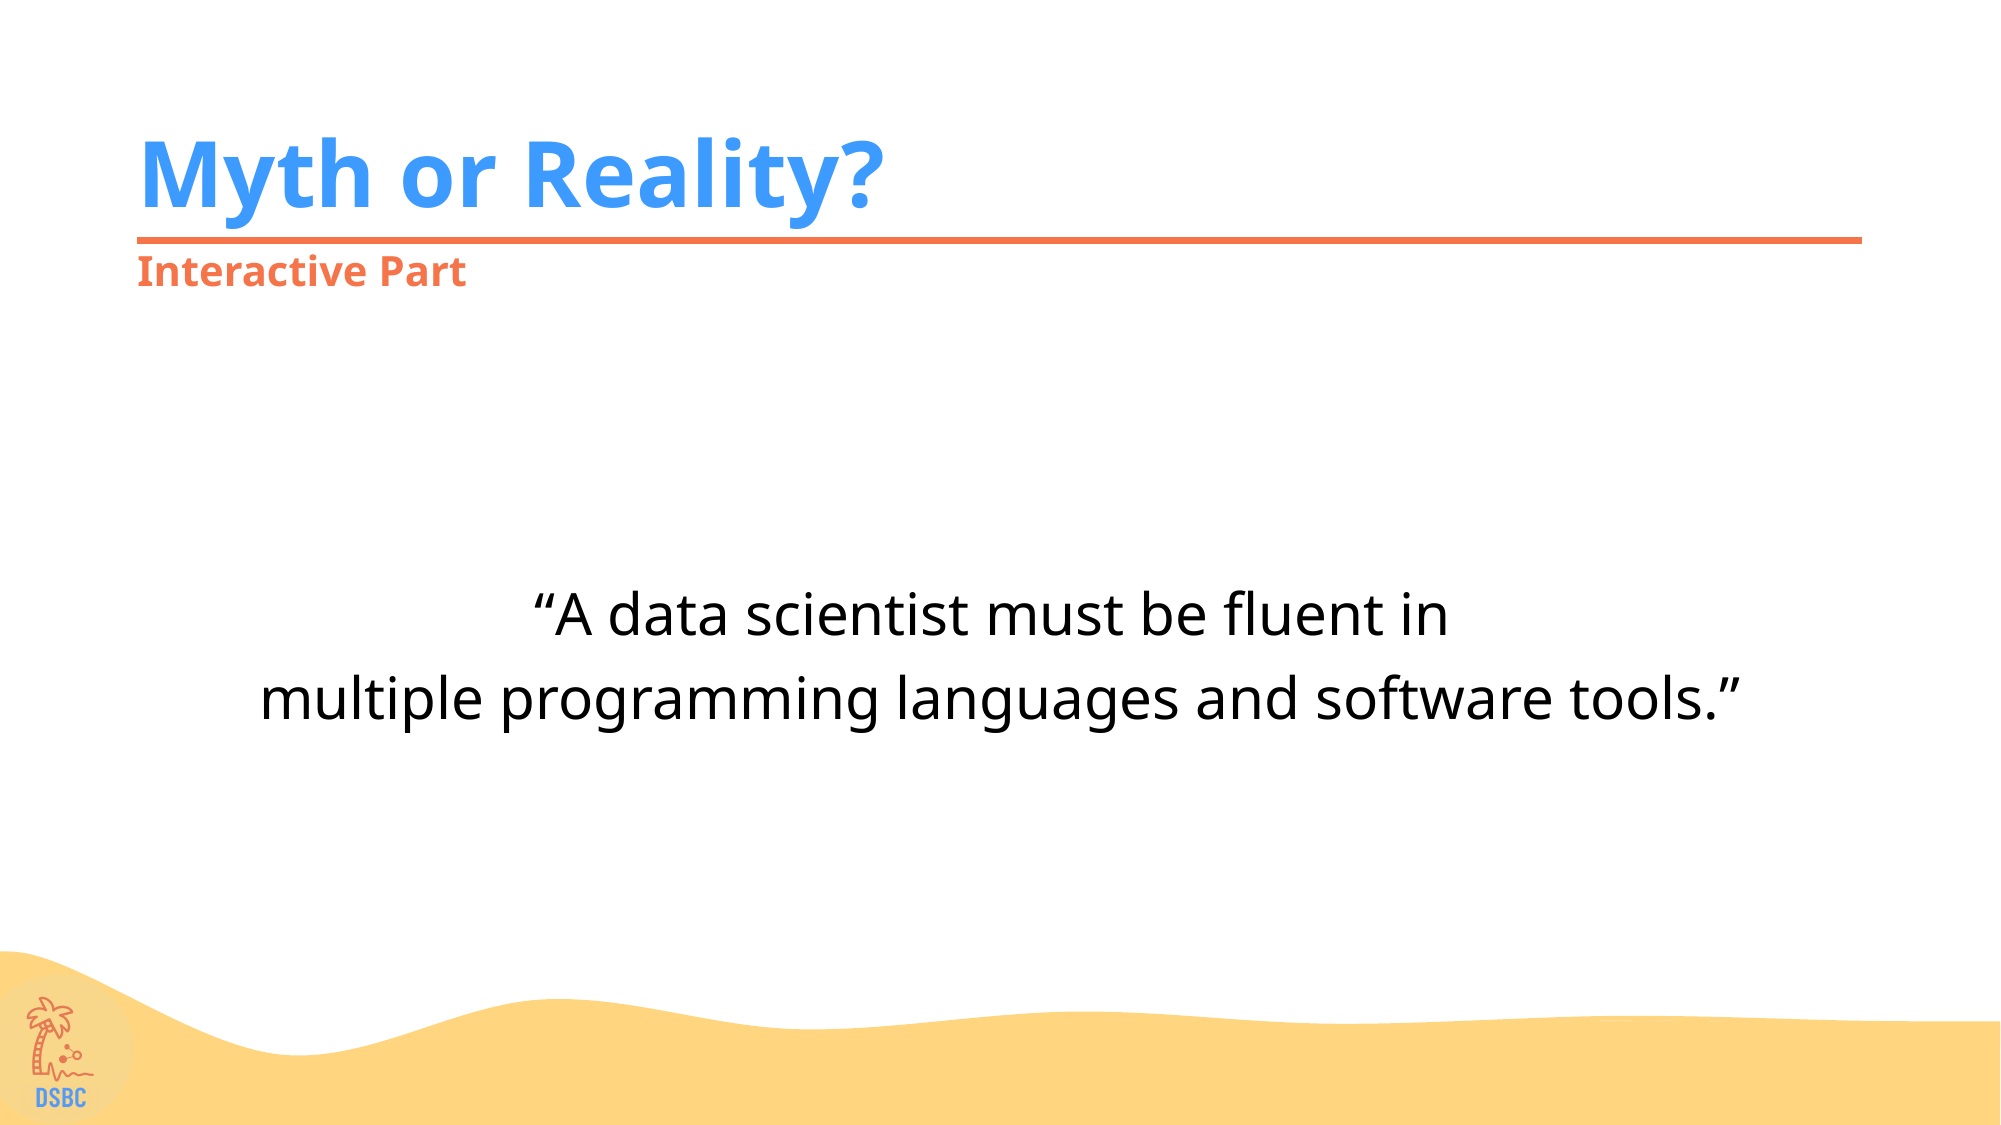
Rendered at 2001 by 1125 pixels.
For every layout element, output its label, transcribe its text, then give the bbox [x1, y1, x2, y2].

list “A data scientist must be fluent in multiple programming languages and software tools.” [137, 319, 1863, 1014]
picture [0, 974, 134, 1125]
title Myth or Reality? [137, 45, 1863, 228]
list Interactive Part [137, 243, 919, 309]
